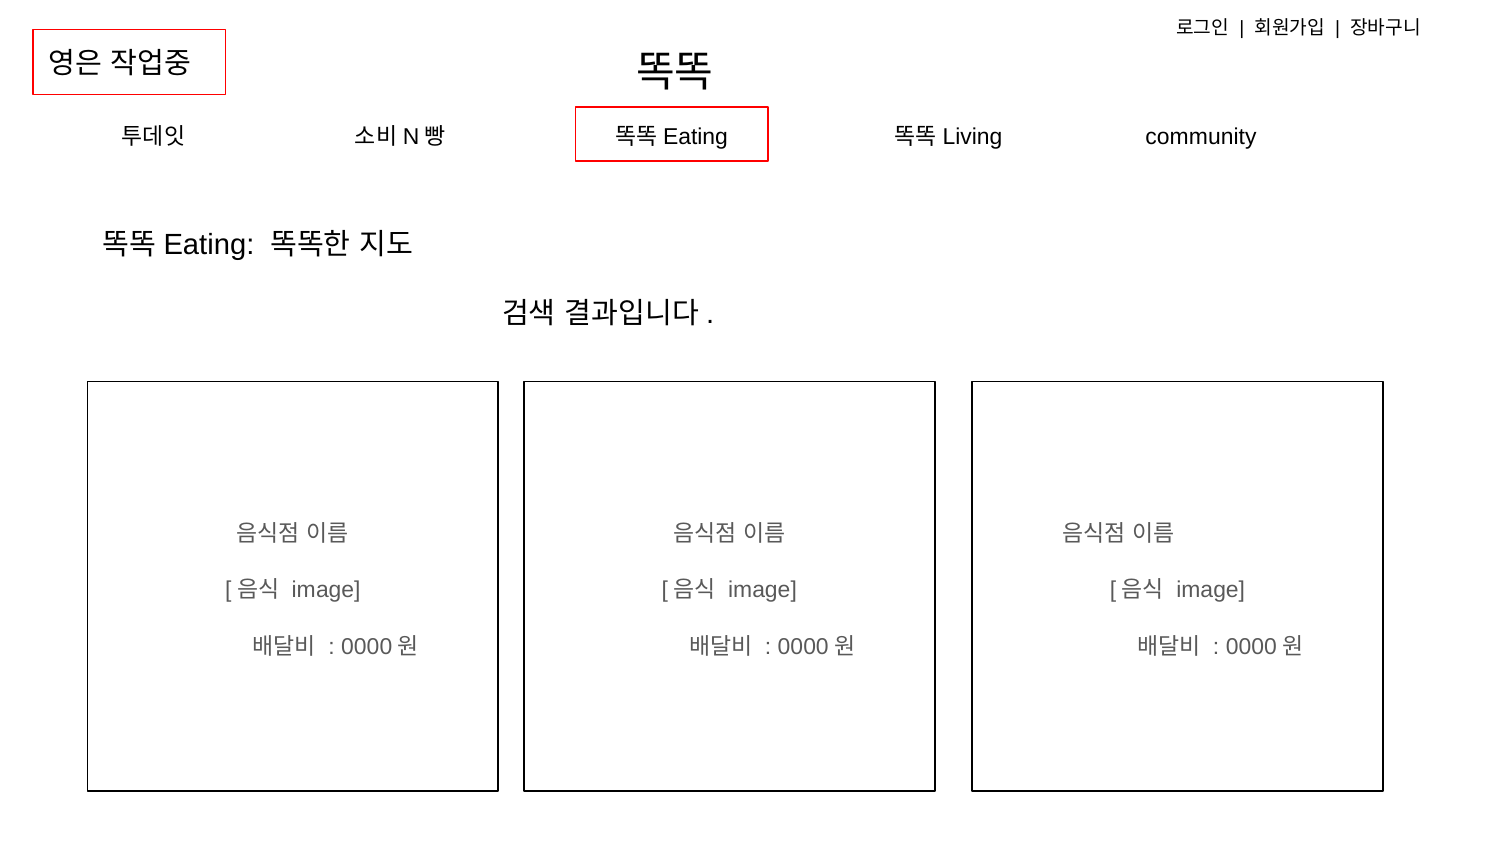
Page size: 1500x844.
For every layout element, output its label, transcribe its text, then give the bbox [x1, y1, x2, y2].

title 투데잇 [81, 107, 226, 161]
list 음식점 이름 [음식 image] 배달비 : 0000원 [972, 381, 1383, 792]
text_box 영은 작업중 [33, 29, 226, 95]
title 똑똑Eating [575, 107, 768, 161]
list 음식점 이름 [음식 image] 배달비 : 0000원 [87, 381, 499, 792]
title 똑똑 [620, 29, 741, 94]
title community [1129, 107, 1273, 161]
title 소비N빵 [328, 107, 473, 161]
title 검색 결과입니다. [487, 278, 929, 345]
list 음식점 이름 [음식 image] 배달비 : 0000원 [524, 381, 935, 792]
title 똑똑Living [871, 107, 1026, 161]
title 로그인 | 회원가입 | 장바구니 [1161, 0, 1450, 64]
title 똑똑Eating: 똑똑한 지도 [87, 209, 530, 304]
